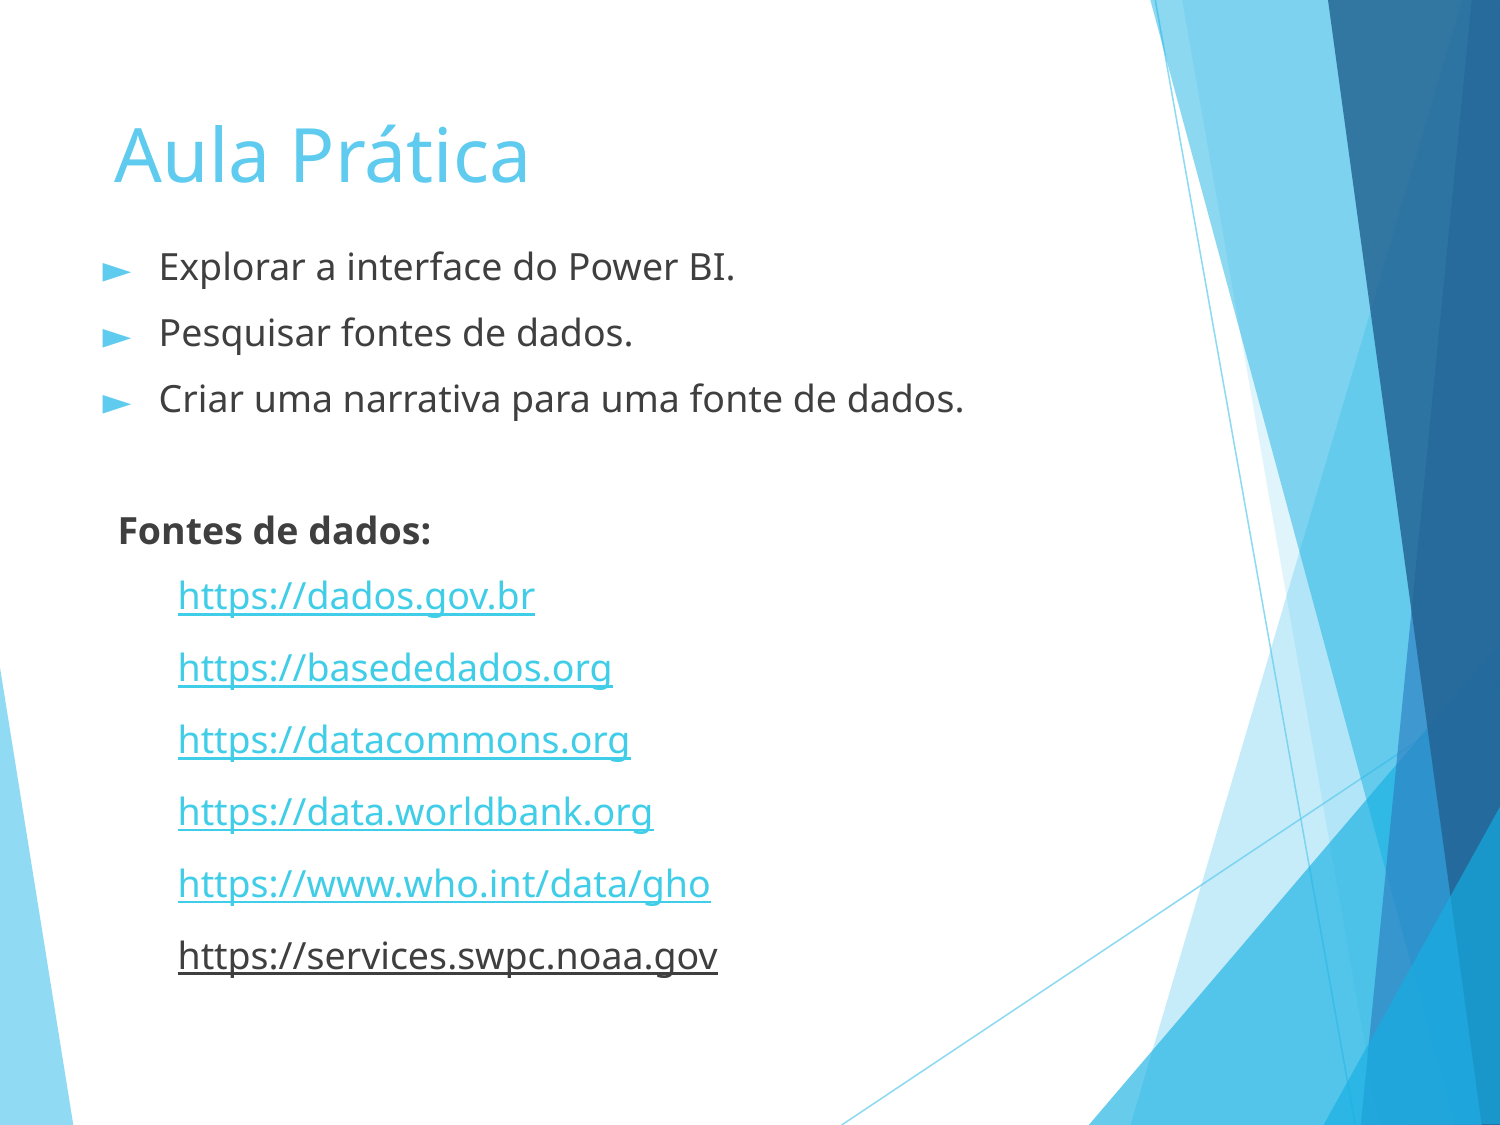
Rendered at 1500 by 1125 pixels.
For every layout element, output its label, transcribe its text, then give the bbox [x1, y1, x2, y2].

list Explorar a interface do Power BI. Pesquisar fontes de dados. Criar uma narrativa para uma fonte de dados. Fontes de dados: https://dados.gov.br https://basededados.org https://datacommons.org https://data.worldbank.org https://www.who.int/data/gho https://services.swpc.noaa.gov [87, 235, 1212, 1054]
title Aula Prática [99, 99, 1142, 235]
